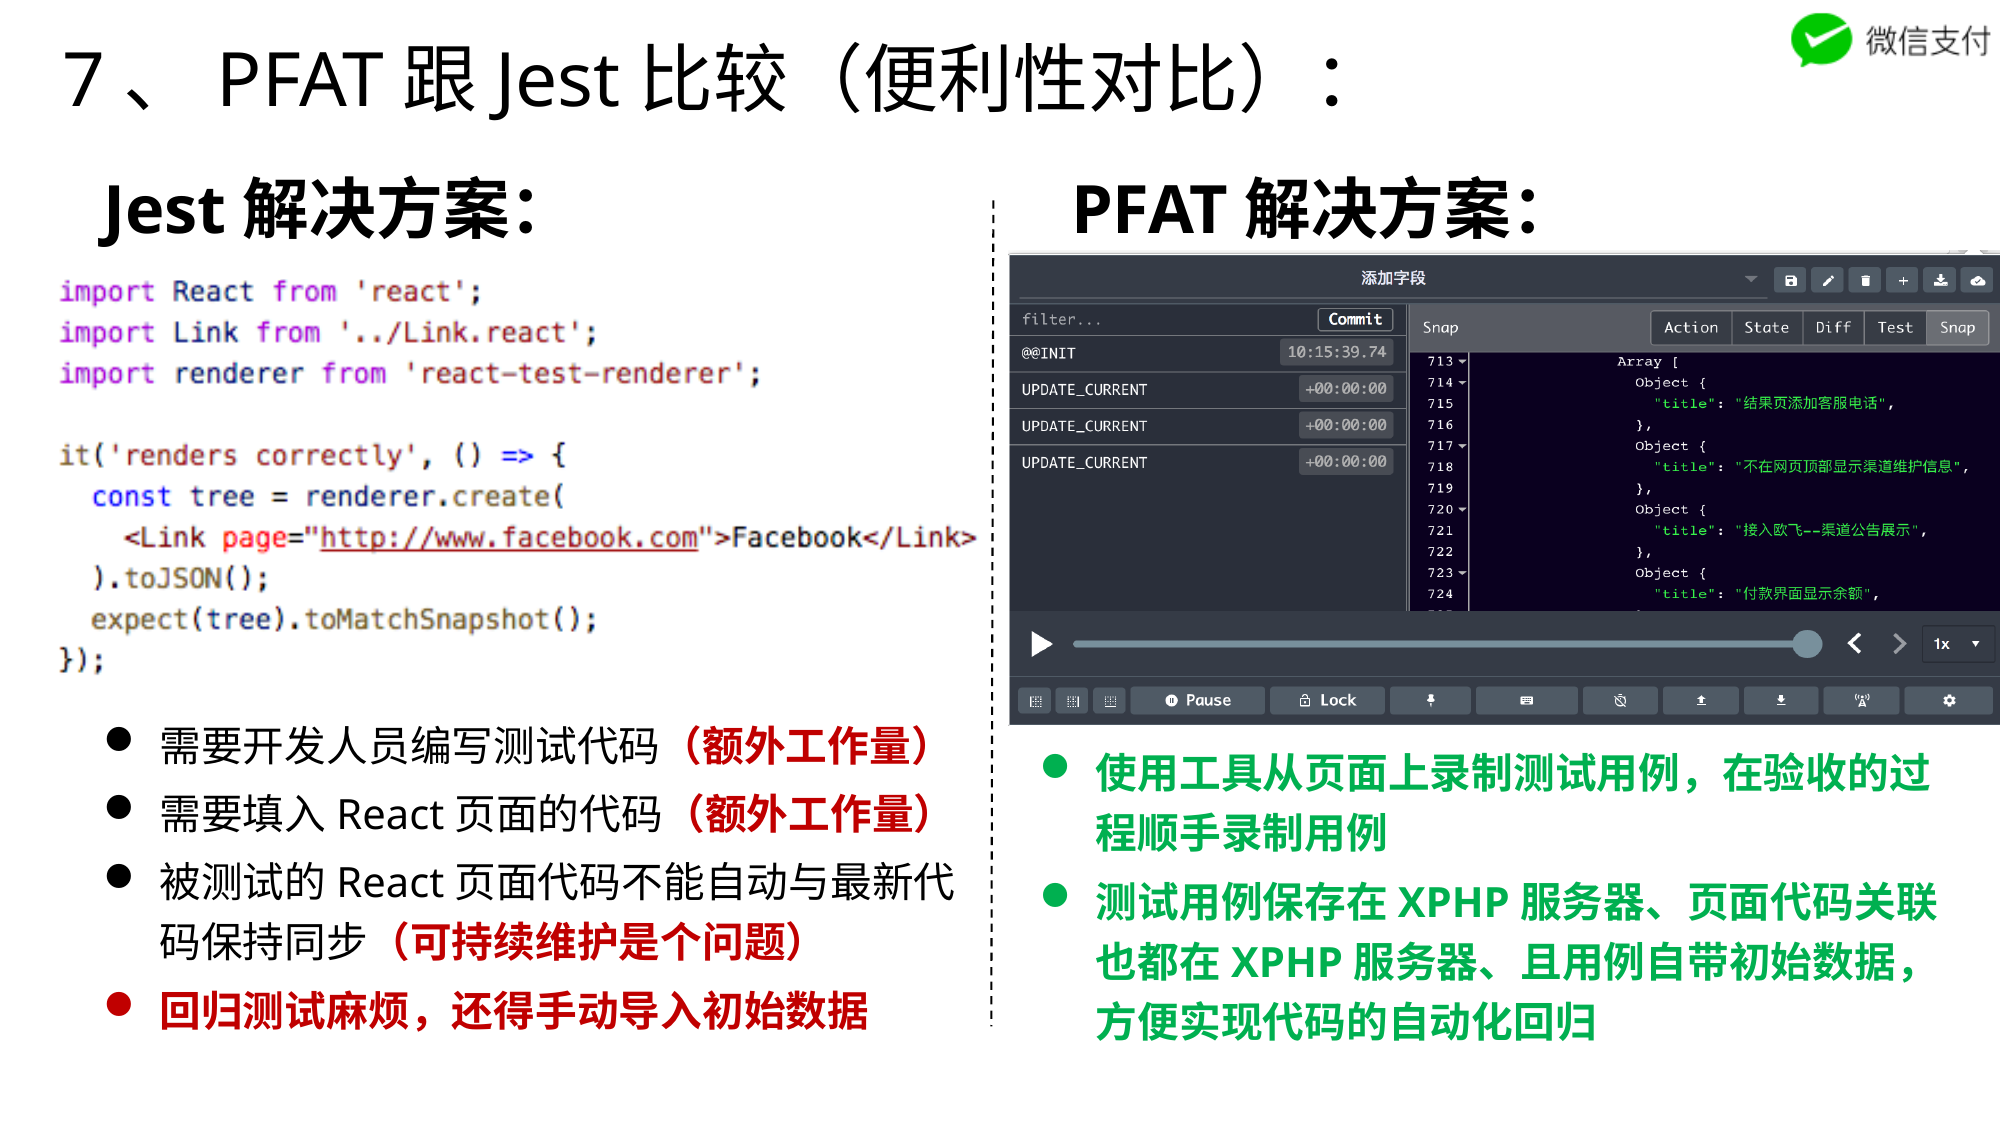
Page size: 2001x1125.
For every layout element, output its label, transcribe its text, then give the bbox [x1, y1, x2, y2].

picture [1008, 250, 2000, 726]
picture [1779, 4, 2000, 72]
text_box 使用工具从页面上录制测试用例，在验收的过程顺手录制用例 测试用例保存在XPHP服务器、页面代码关联也都在XPHP服务器、且用例自带初始数据，方便实现代码的自动化回归 [1024, 729, 1987, 1076]
text_box PFAT解决方案： [1056, 159, 1942, 250]
text_box 7、PFAT跟Jest比较（便利性对比）： [48, 24, 1959, 129]
picture [54, 279, 991, 682]
text_box 需要开发人员编写测试代码（额外工作量） 需要填入React页面的代码（额外工作量） 被测试的React页面代码不能自动与最新代码保持同步（可持续维护是个问题） 回归测试麻烦，还得手动导入初始数据 [88, 702, 978, 1049]
text_box Jest解决方案： [88, 168, 949, 266]
